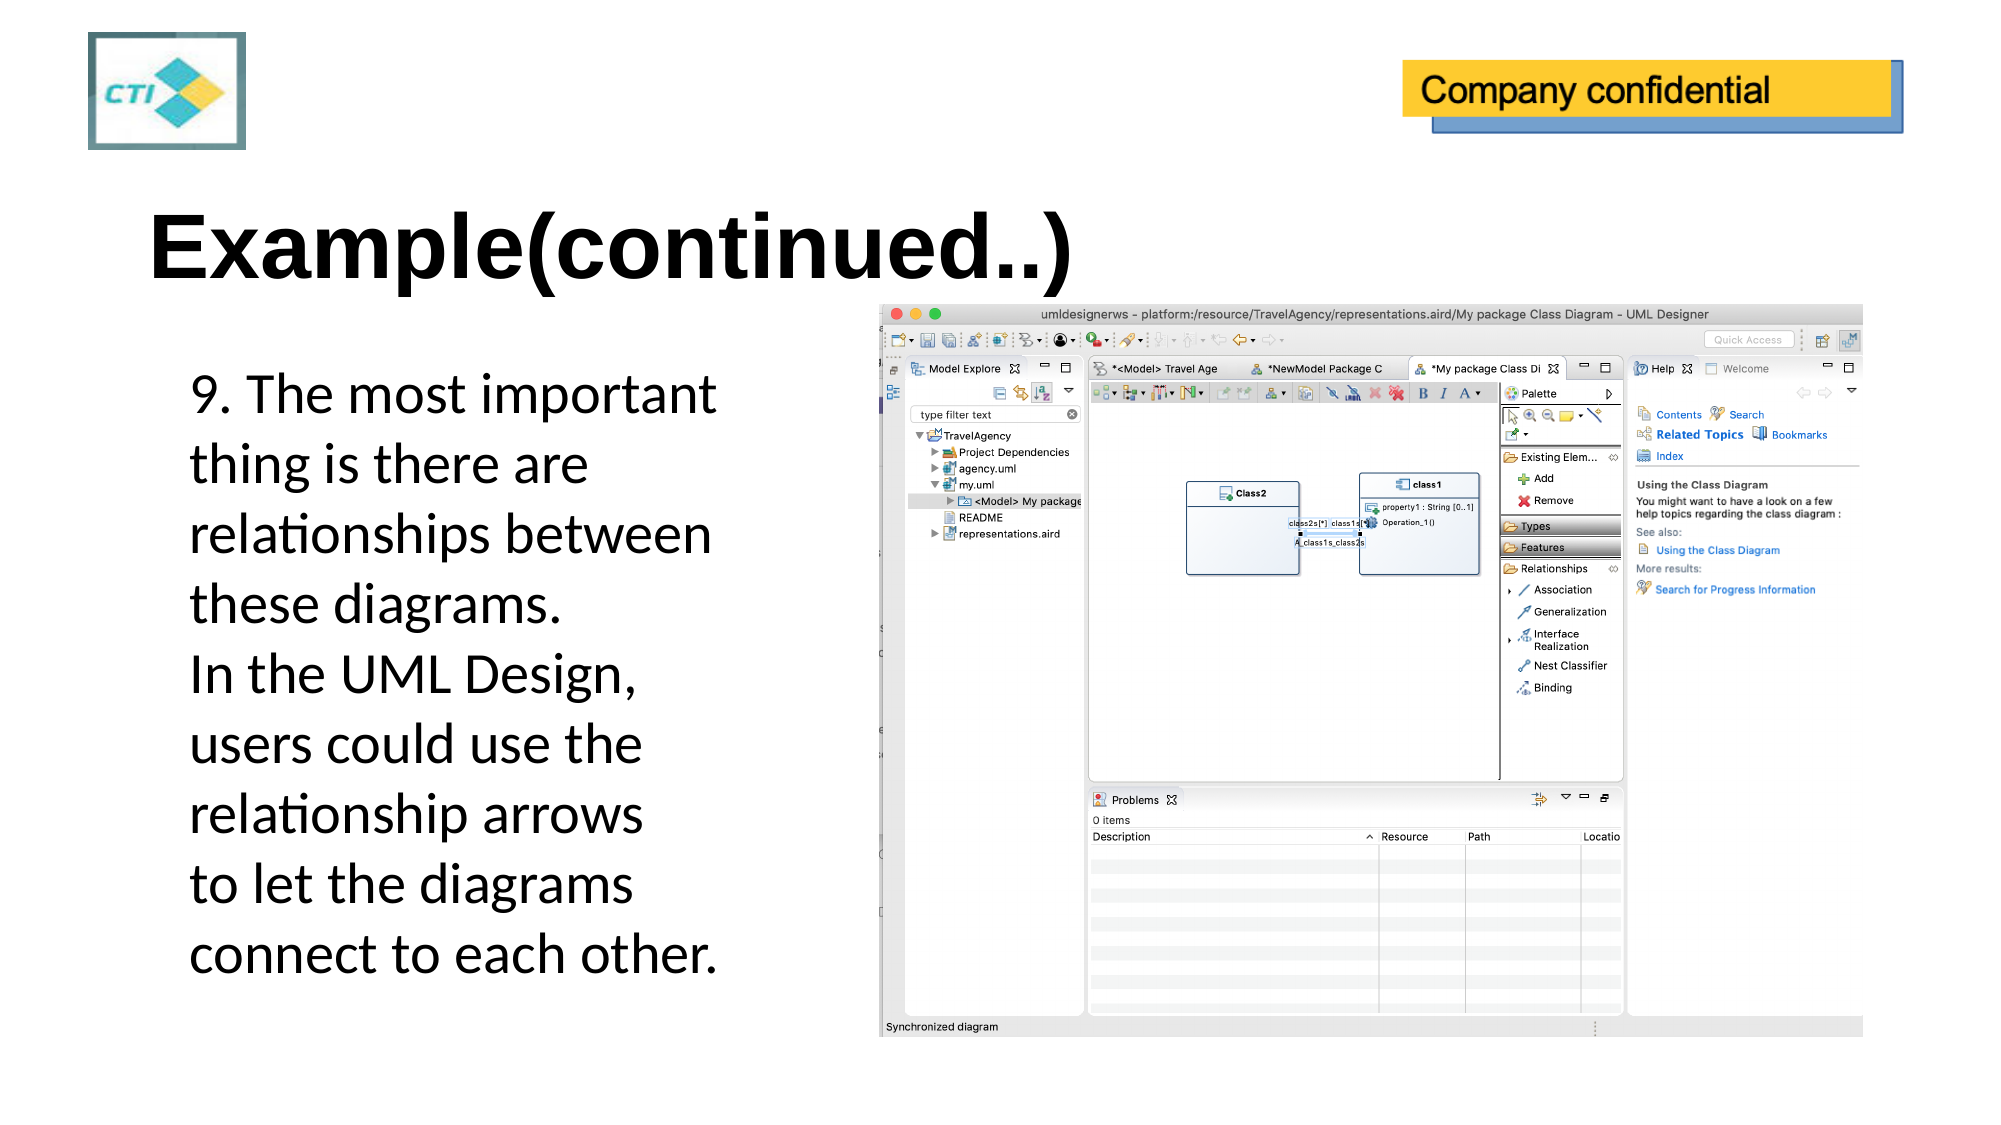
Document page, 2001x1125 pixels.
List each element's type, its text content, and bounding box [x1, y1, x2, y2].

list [879, 304, 1863, 1038]
text_box 9. The most important thing is there are relationships between these diagrams. In the UML Design, users could use the relationship arrows to let the diagrams connect to each other. [174, 347, 748, 993]
title Example(continued..) [133, 139, 1859, 358]
picture [88, 32, 246, 150]
picture [1388, 22, 1937, 180]
